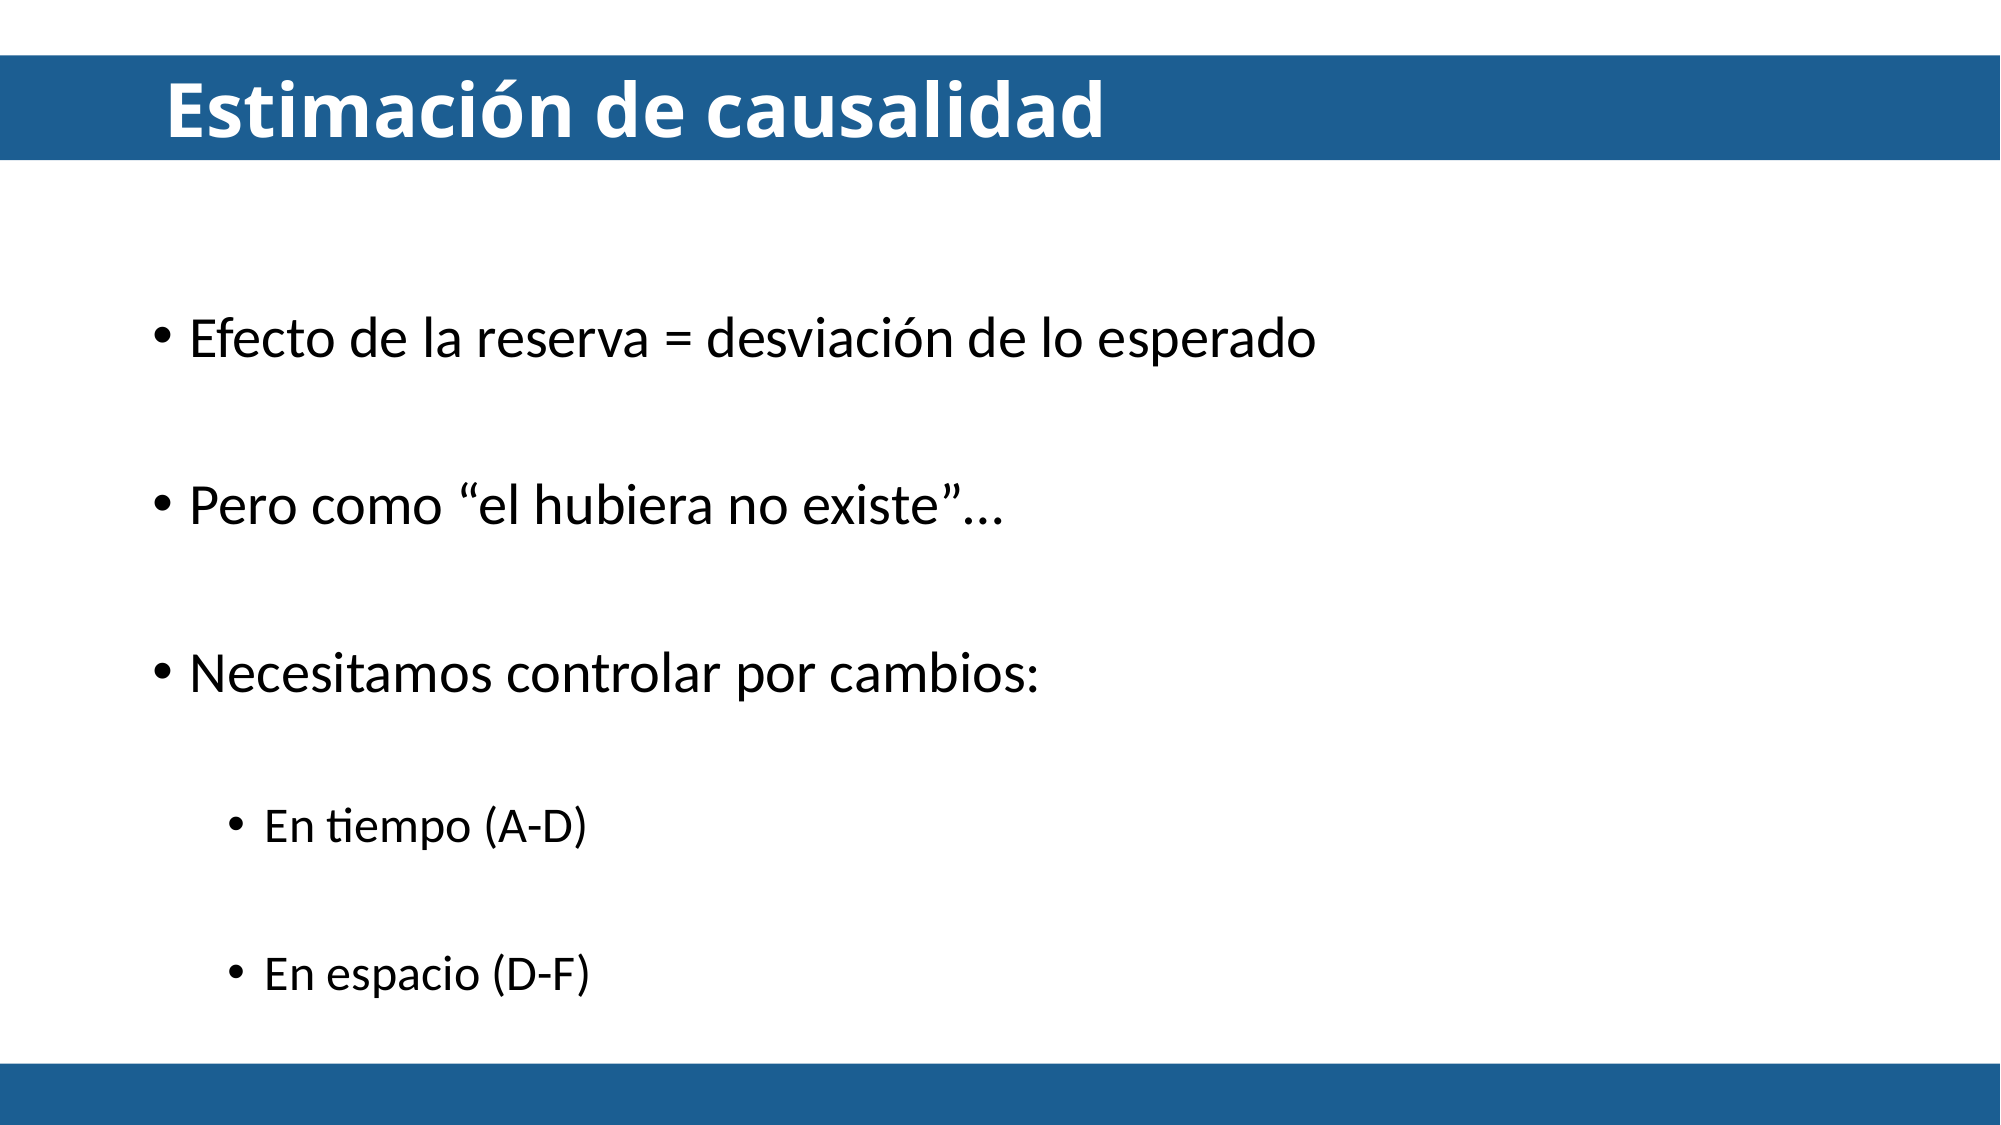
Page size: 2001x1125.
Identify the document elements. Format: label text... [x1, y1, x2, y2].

text_box Estimación de causalidad [0, 55, 2000, 161]
list Efecto de la reserva = desviación de lo esperado Pero como “el hubiera no existe”… Necesitamos controlar por cambios: En tiempo (A-D) En espacio (D-F) [137, 299, 1863, 1014]
text_box [0, 1063, 2000, 1125]
